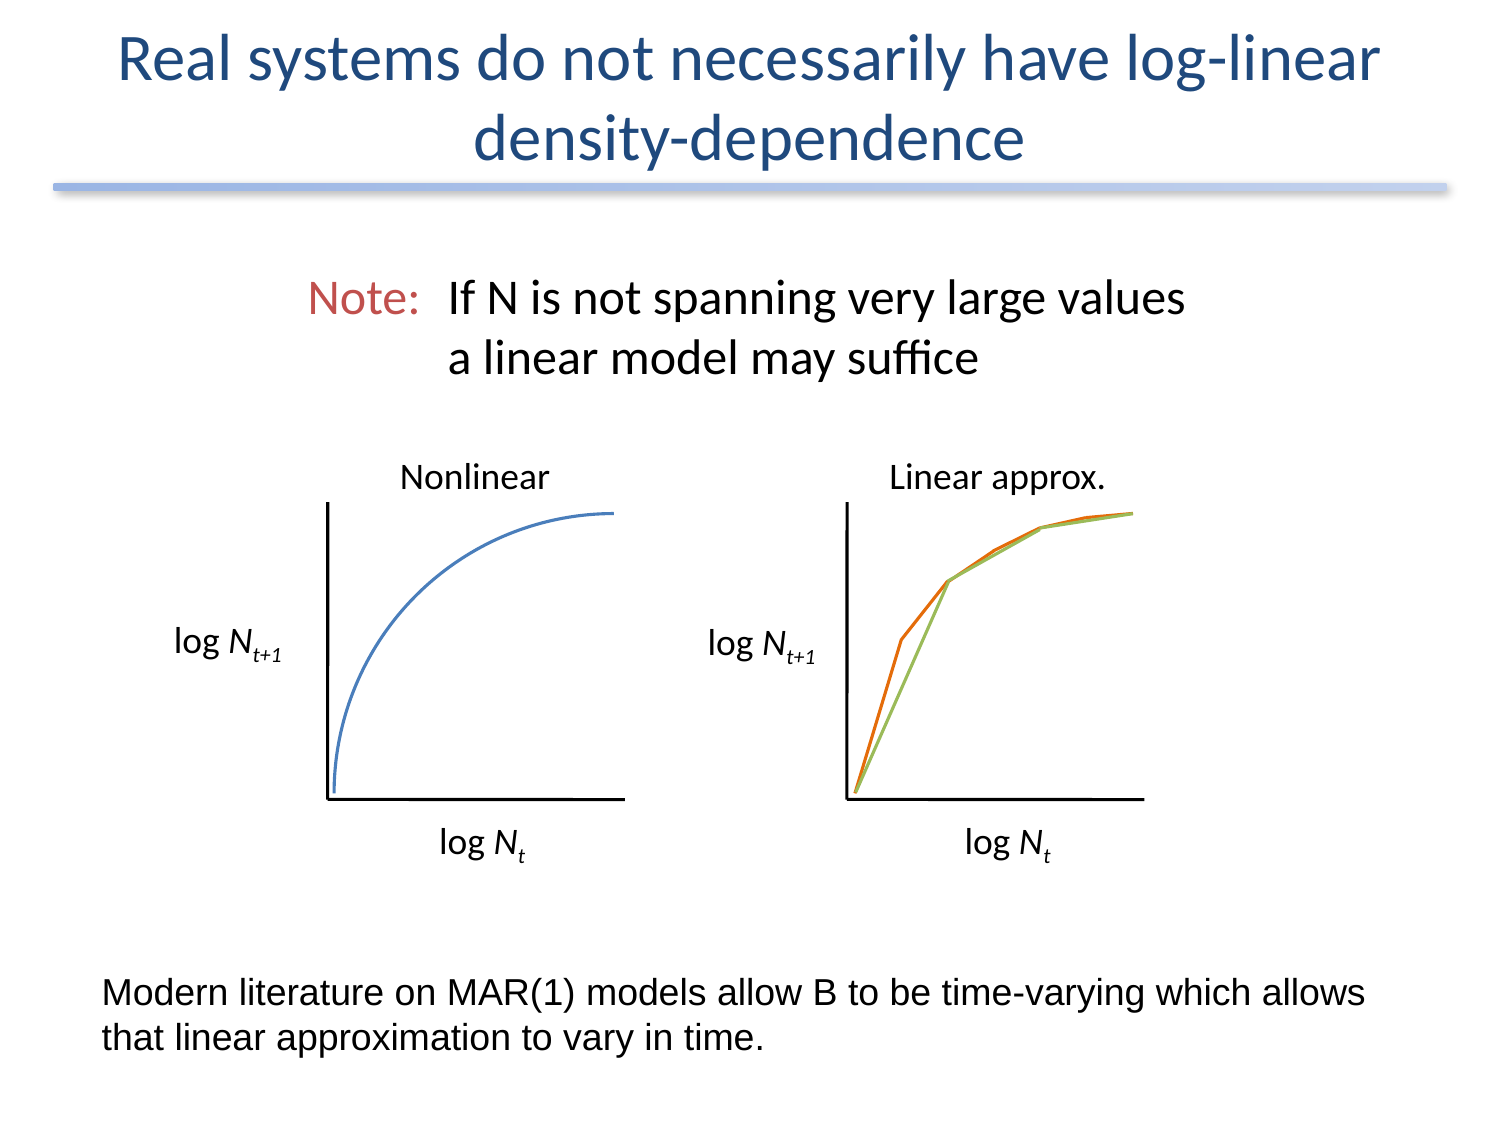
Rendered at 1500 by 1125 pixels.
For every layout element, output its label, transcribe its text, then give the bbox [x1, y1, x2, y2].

text_box Note: If N is not spanning very large values a linear model may suffice [292, 256, 1207, 392]
text_box log Nt+1 [159, 608, 297, 675]
text_box Modern literature on MAR(1) models allow B to be time-varying which allows that linear approximation to vary in time. [899, 960, 1396, 1066]
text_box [895, 587, 954, 634]
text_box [1039, 513, 1133, 529]
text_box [846, 501, 1145, 800]
text_box log Nt [949, 809, 1066, 876]
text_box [947, 529, 1041, 582]
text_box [796, 640, 1008, 734]
text_box Nonlinear [385, 444, 566, 500]
text_box Linear approx. [874, 444, 1122, 500]
text_box [53, 183, 1447, 191]
title Real systems do not necessarily have log-linear density-dependence [0, 0, 1500, 188]
text_box Modern literature on MAR(1) models allow B to be time-varying which allows that linear approximation to vary in time. [86, 960, 322, 1066]
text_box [327, 501, 894, 1074]
